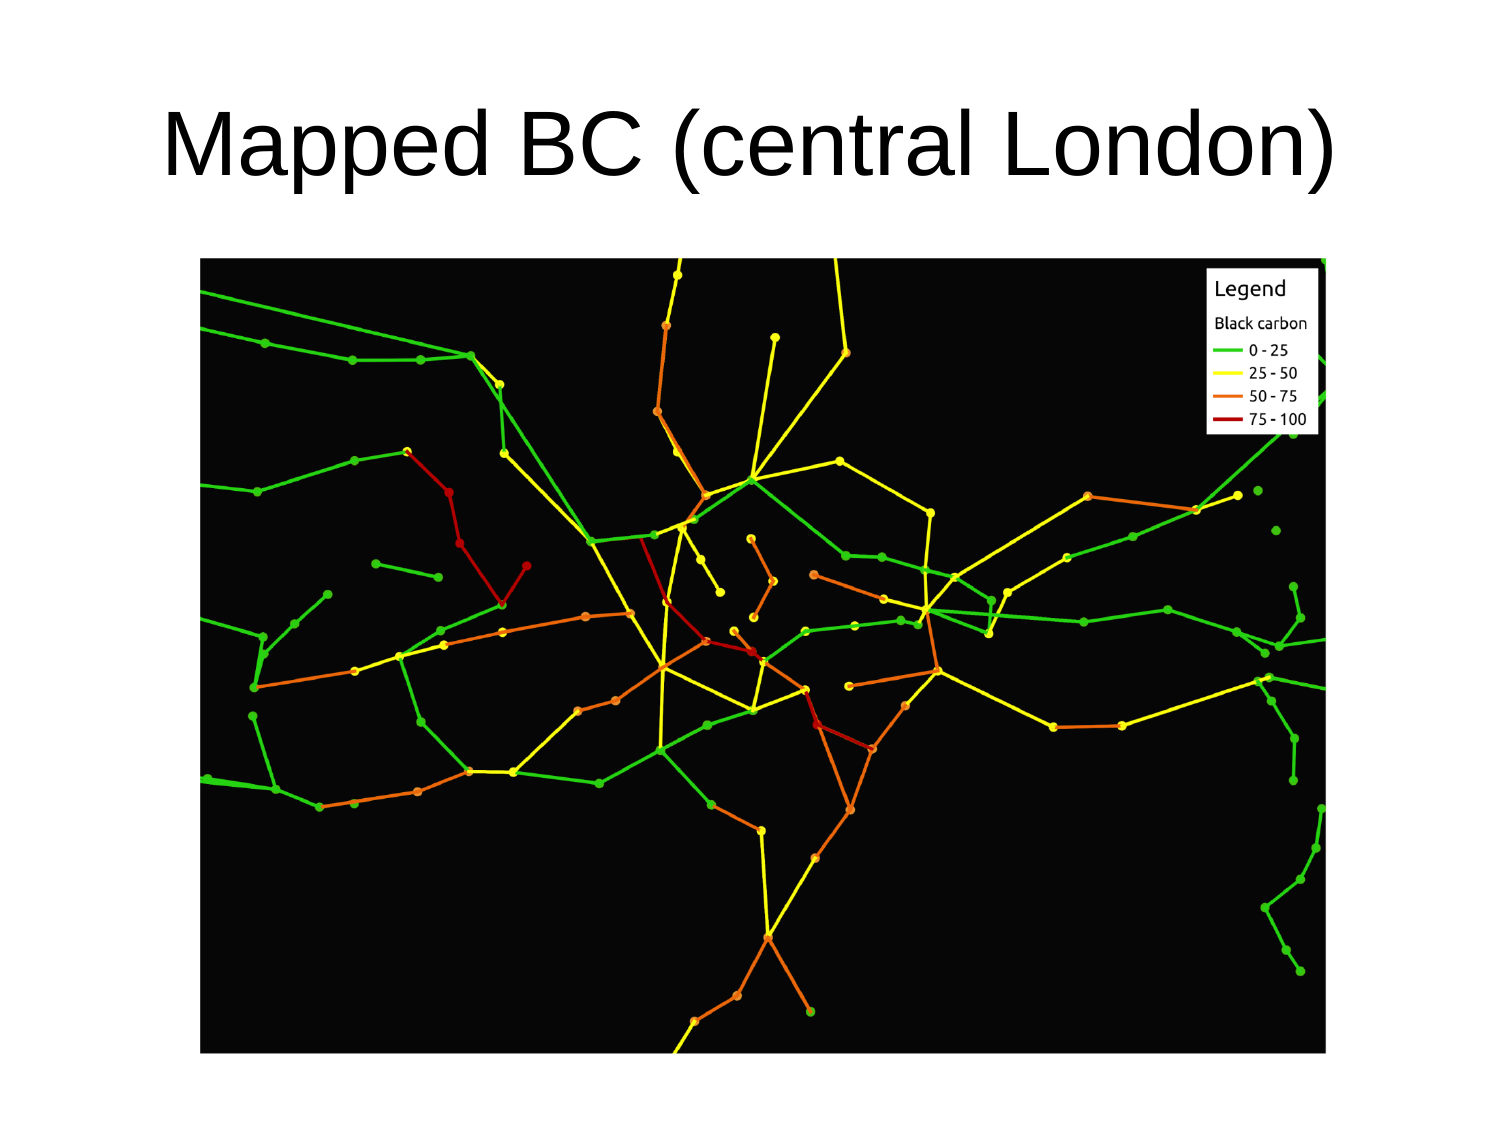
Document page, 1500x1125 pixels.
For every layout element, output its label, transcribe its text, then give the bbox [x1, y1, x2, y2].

picture [192, 251, 1333, 1059]
title Mapped BC (central London) [74, 44, 1426, 233]
